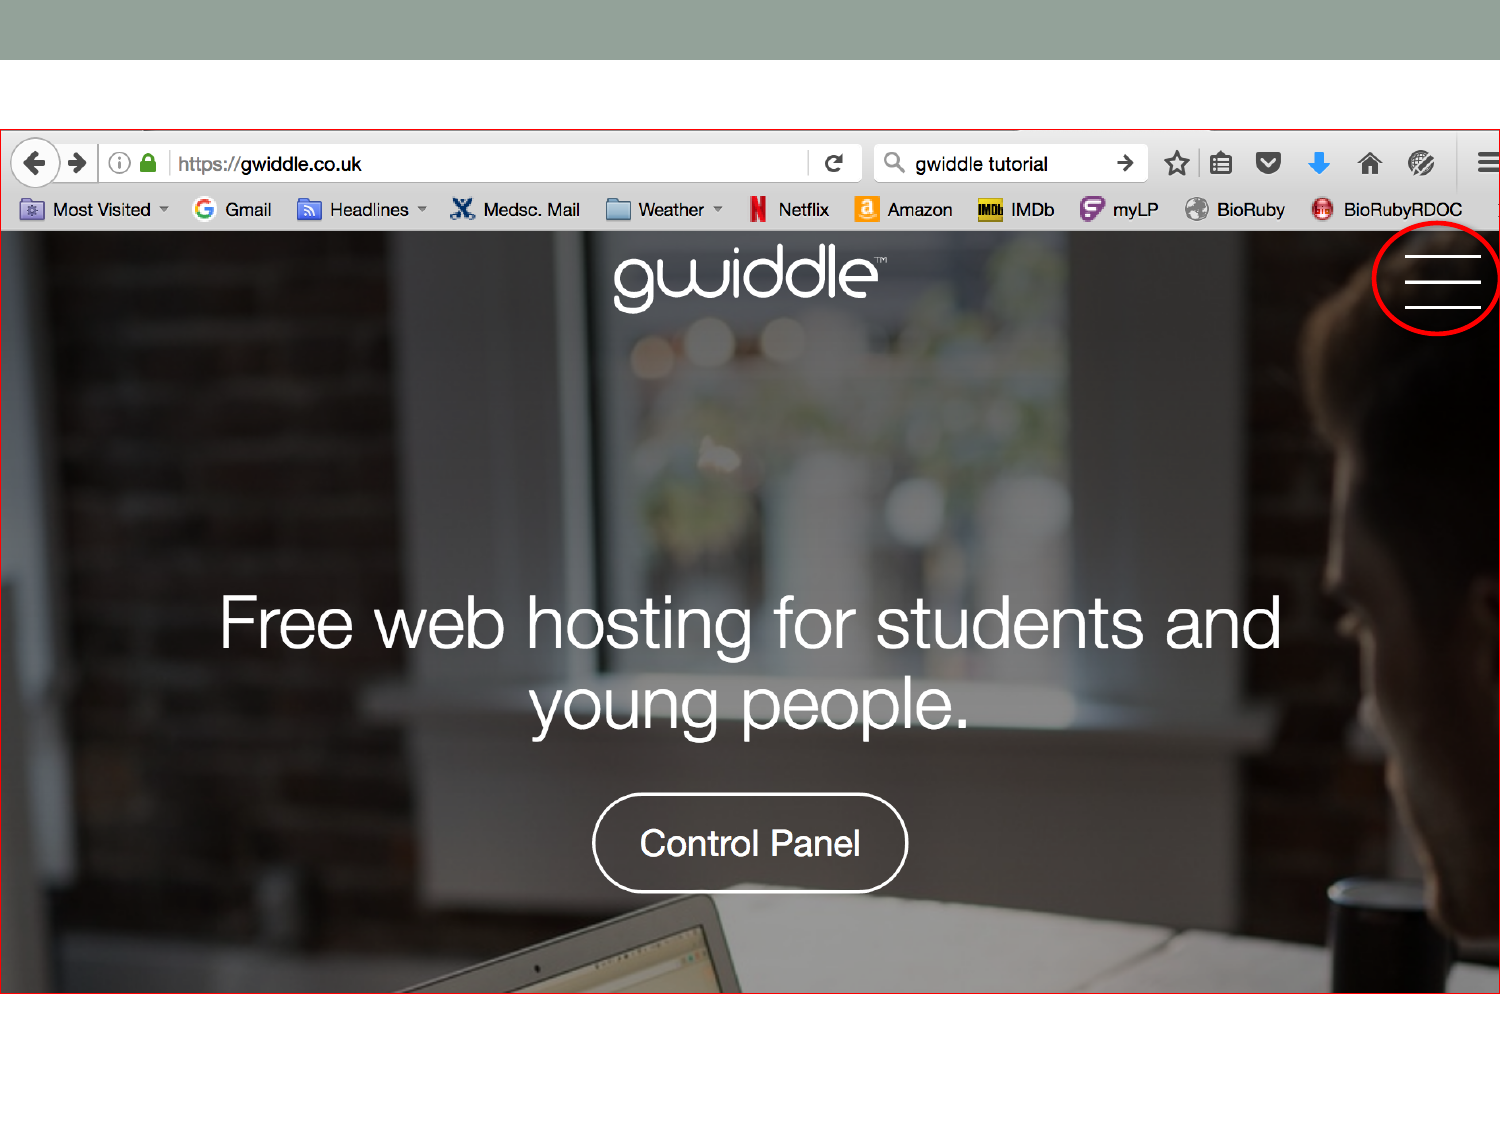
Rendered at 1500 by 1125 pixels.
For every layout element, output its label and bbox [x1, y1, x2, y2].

picture [0, 128, 1500, 994]
